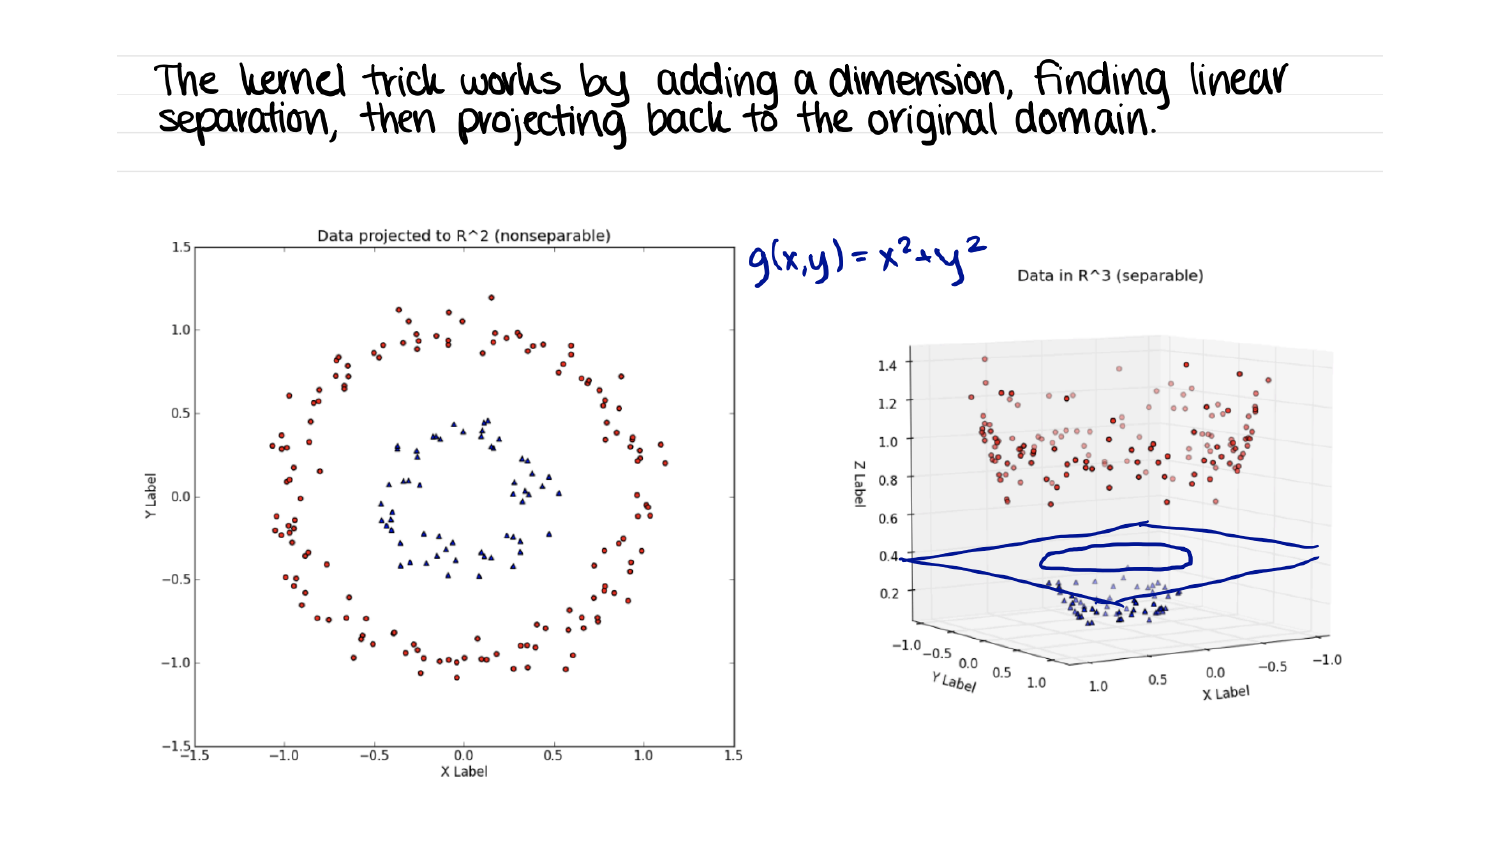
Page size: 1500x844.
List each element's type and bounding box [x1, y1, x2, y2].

picture [117, 15, 1383, 811]
